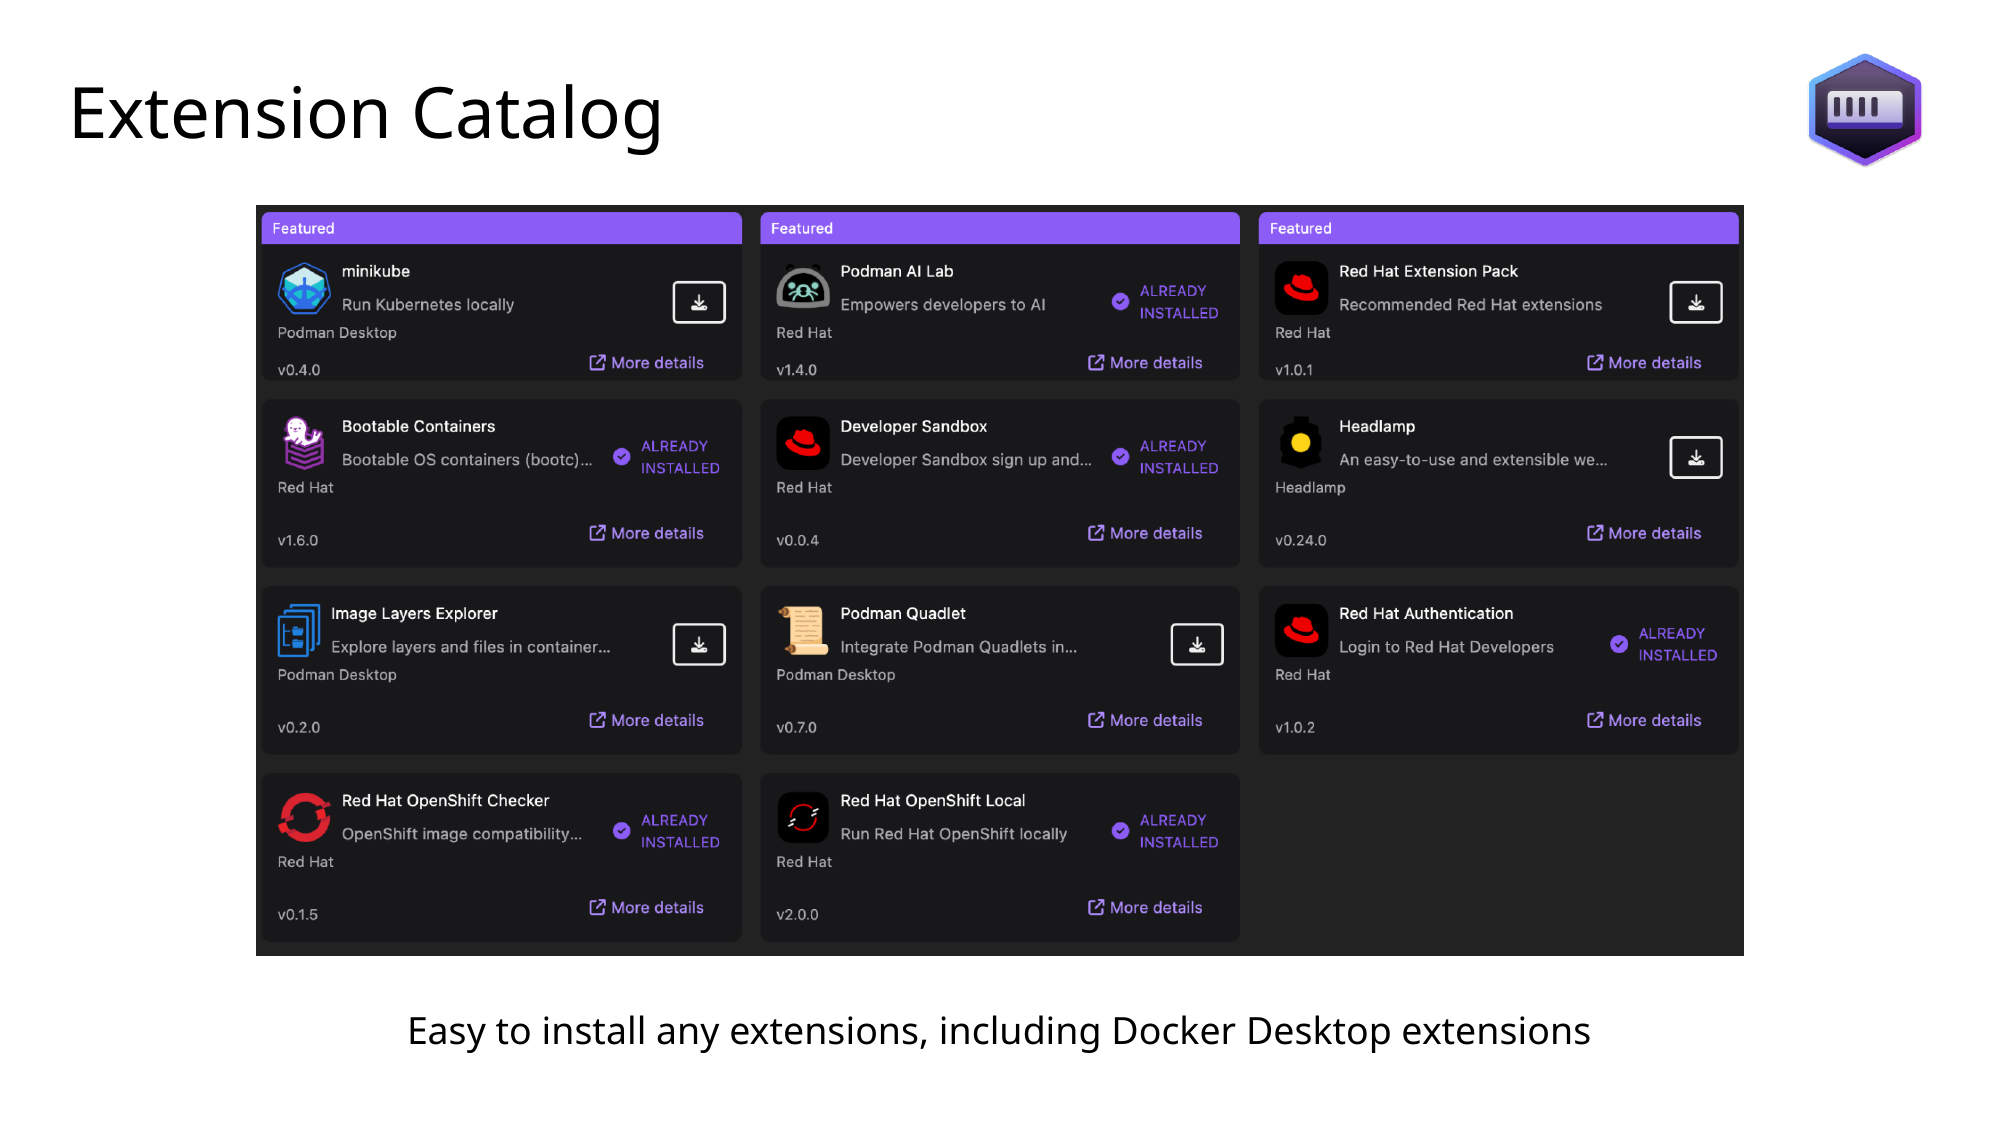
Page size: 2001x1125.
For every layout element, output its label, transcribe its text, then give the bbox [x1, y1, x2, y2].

picture [1797, 43, 1932, 178]
list Easy to install any extensions, including Docker Desktop extensions [68, 984, 1932, 1060]
title Extension Catalog [68, 48, 1792, 174]
picture [255, 204, 1745, 956]
